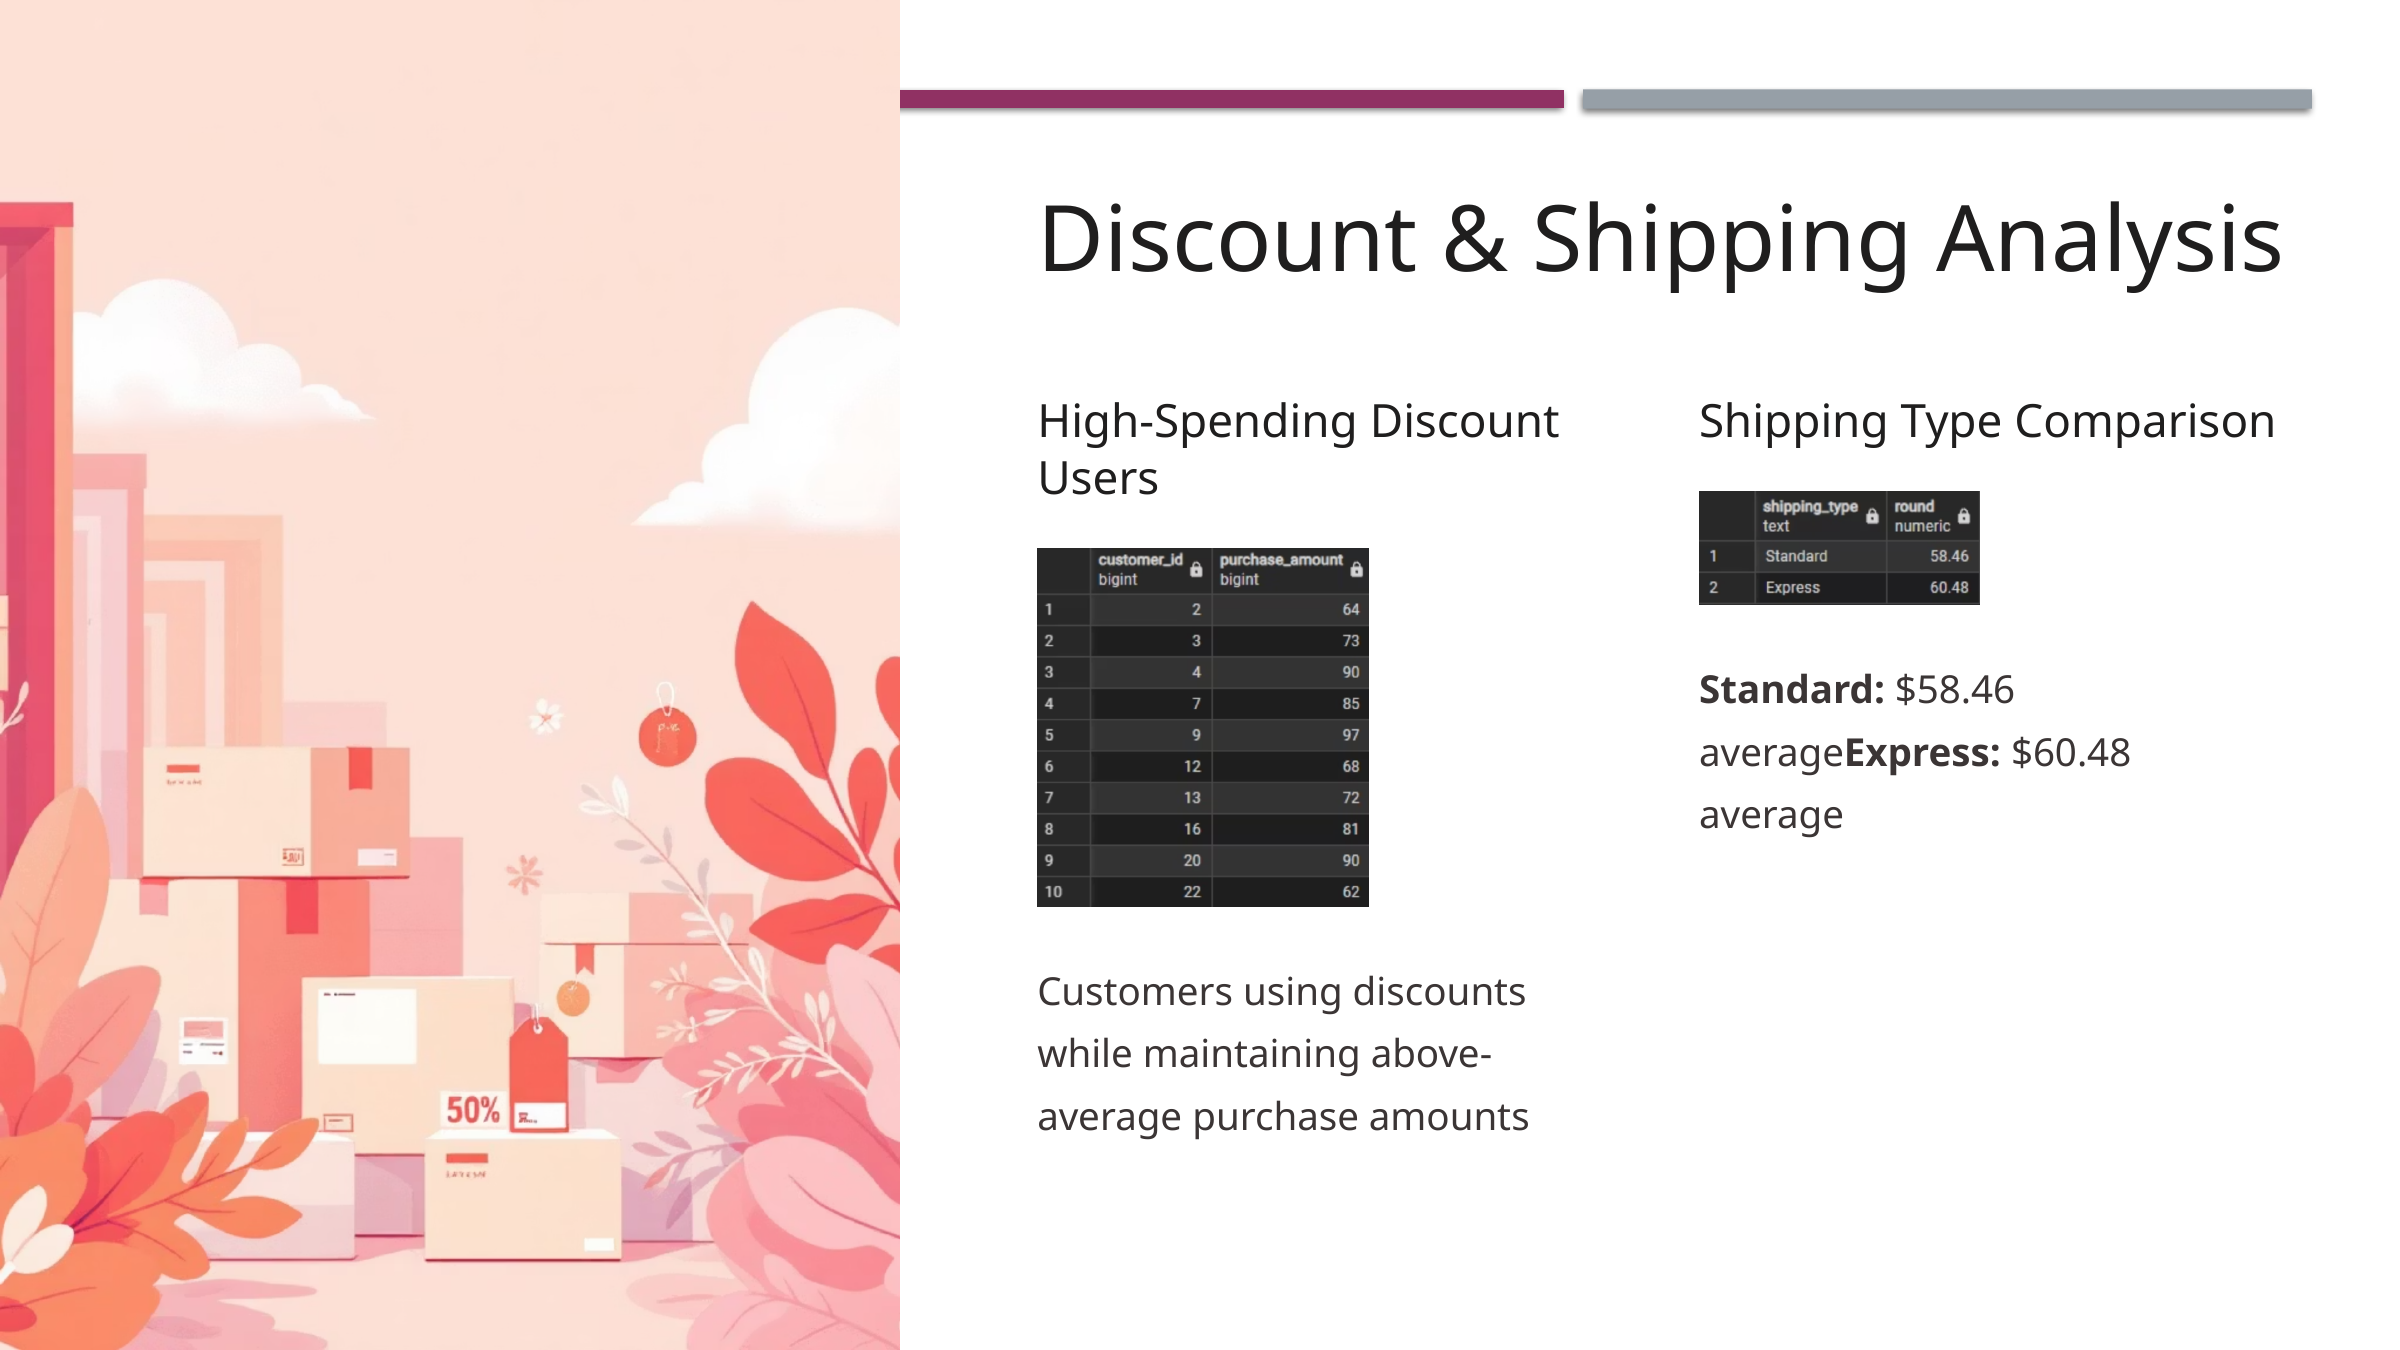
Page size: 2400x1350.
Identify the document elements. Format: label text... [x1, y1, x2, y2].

picture [1036, 548, 1370, 907]
text_box Customers using discounts while maintaining above-average purchase amounts [1037, 950, 1602, 1139]
picture [0, 0, 901, 1350]
text_box Shipping Type Comparison [1699, 389, 2254, 447]
picture [1698, 490, 1980, 606]
text_box Discount & Shipping Analysis [1037, 175, 2222, 292]
text_box Standard: $58.46 averageExpress: $60.48 average [1699, 649, 2264, 775]
text_box High-Spending Discount Users [1037, 389, 1602, 505]
